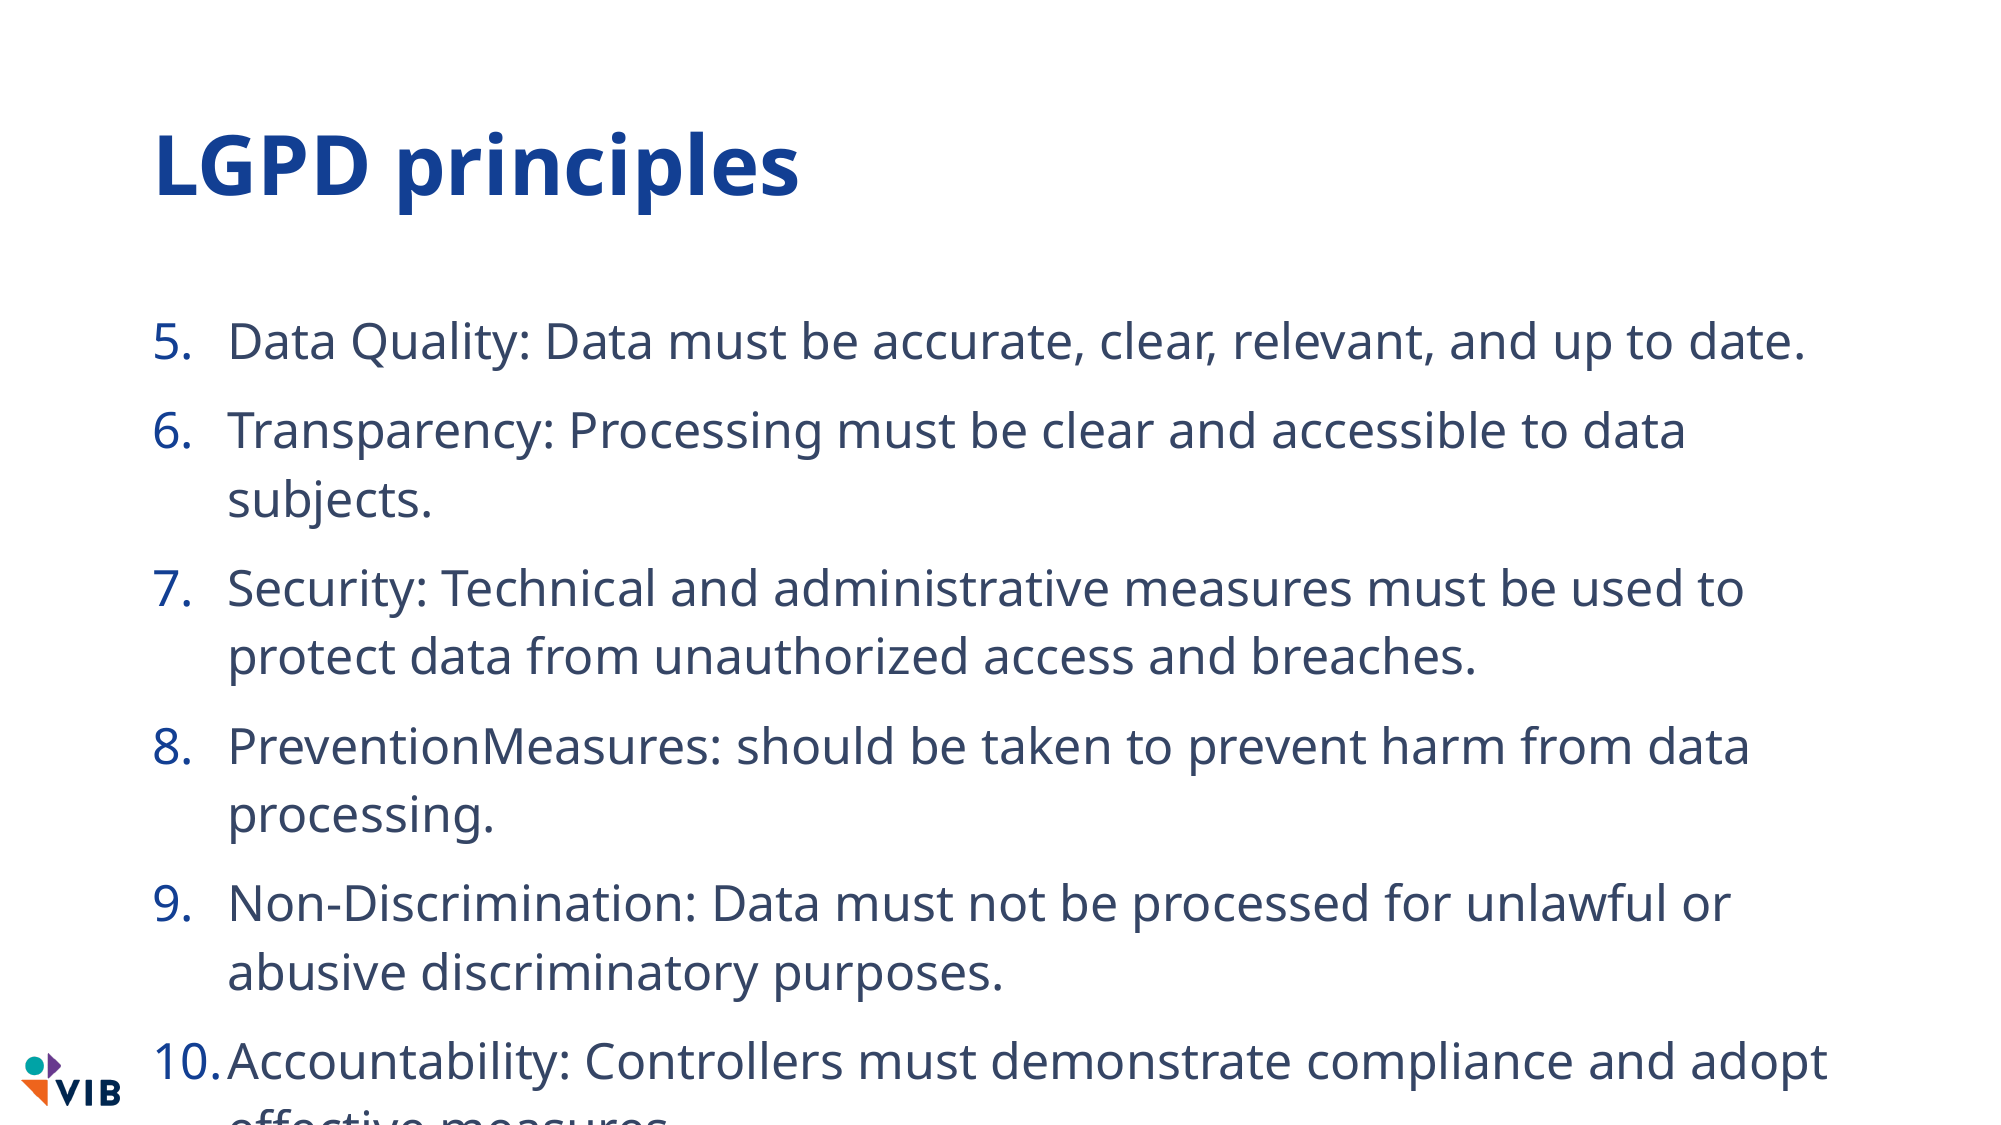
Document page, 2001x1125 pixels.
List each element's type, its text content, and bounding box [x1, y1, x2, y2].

picture [21, 1053, 120, 1106]
list Data Quality: Data must be accurate, clear, relevant, and up to date. Transparency: Processing must be clear and accessible to data subjects. Security: Technical and administrative measures must be used to protect data from unauthorized access and breaches. PreventionMeasures: should be taken to prevent harm from data processing. Non-Discrimination: Data must not be processed for unlawful or abusive discriminatory purposes. Accountability: Controllers must demonstrate compliance and adopt effective measures. [137, 294, 1863, 1066]
title LGPD principles [137, 59, 1863, 278]
